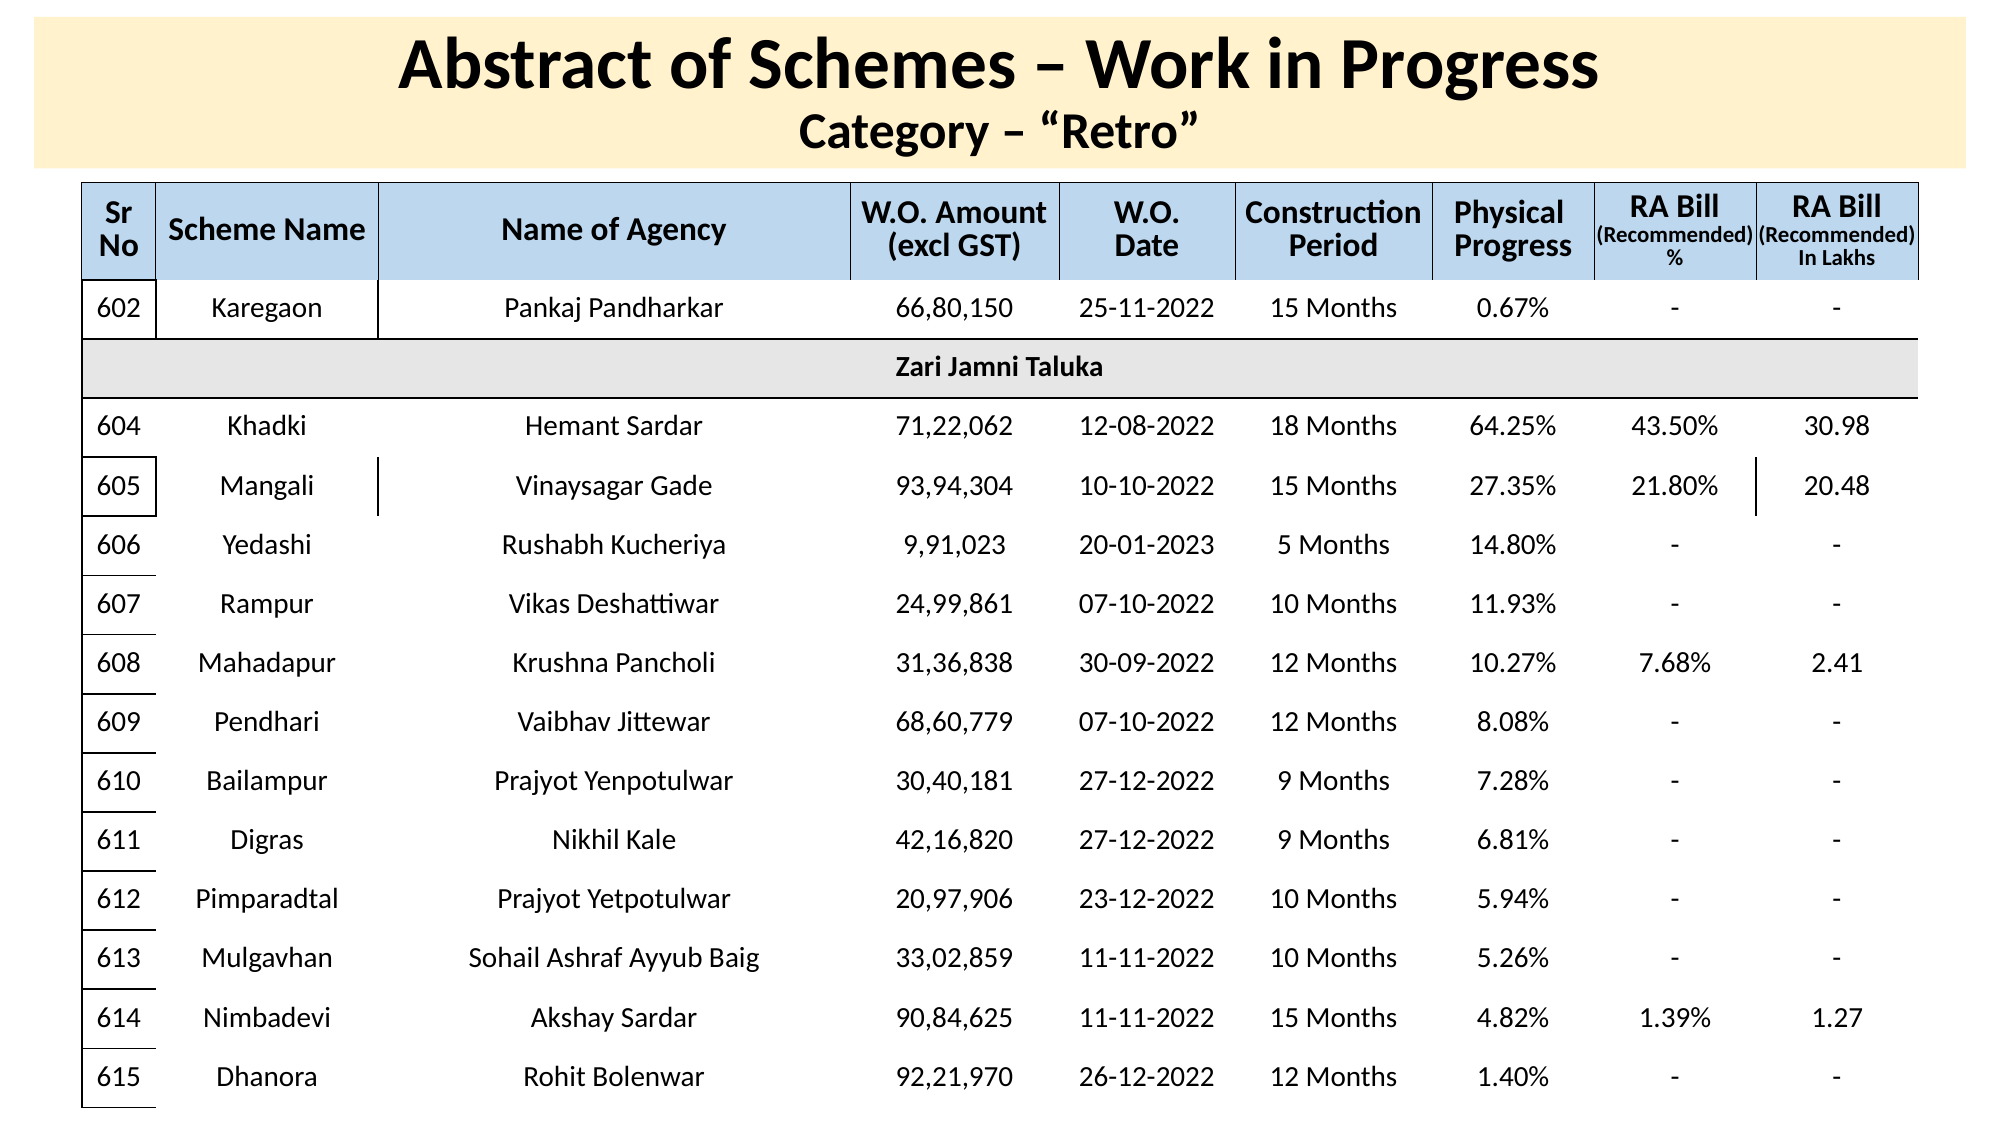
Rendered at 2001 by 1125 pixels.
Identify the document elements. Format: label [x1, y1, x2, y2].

table_cell [83, 399, 1918, 1108]
table_header [379, 183, 1918, 338]
title [34, 16, 1966, 169]
table_header [83, 281, 155, 338]
table_header [82, 183, 155, 279]
table_cell [83, 458, 155, 515]
table_header [156, 183, 378, 338]
table_cell [83, 340, 1918, 397]
